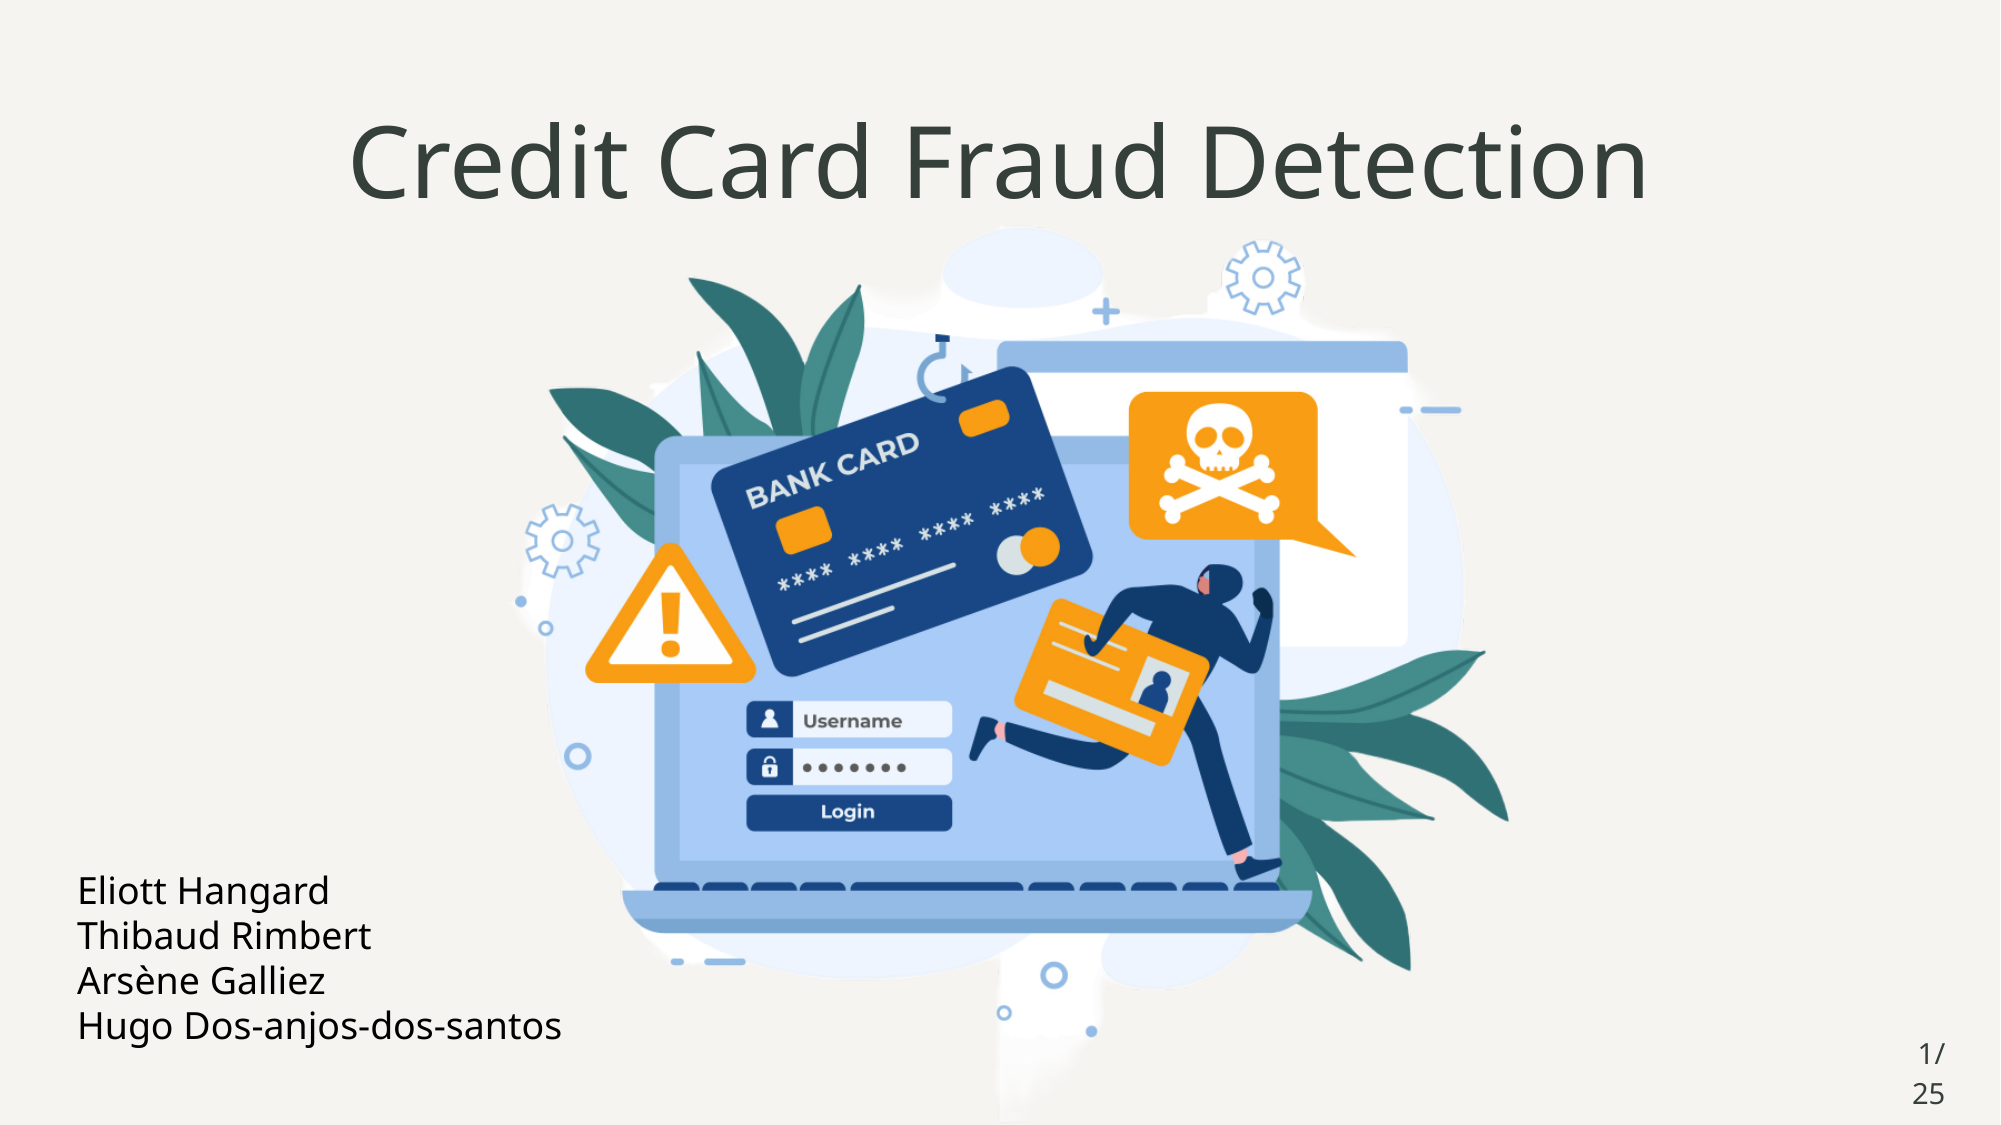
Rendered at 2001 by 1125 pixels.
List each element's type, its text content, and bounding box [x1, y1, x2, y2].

slide_number 1/25 [1875, 1042, 1961, 1103]
text_box Eliott Hangard Thibaud Rimbert Arsène Galliez Hugo Dos-anjos-dos-santos [62, 859, 444, 1055]
picture [444, 82, 1556, 1125]
title Credit Card Fraud Detection [142, 18, 1858, 226]
